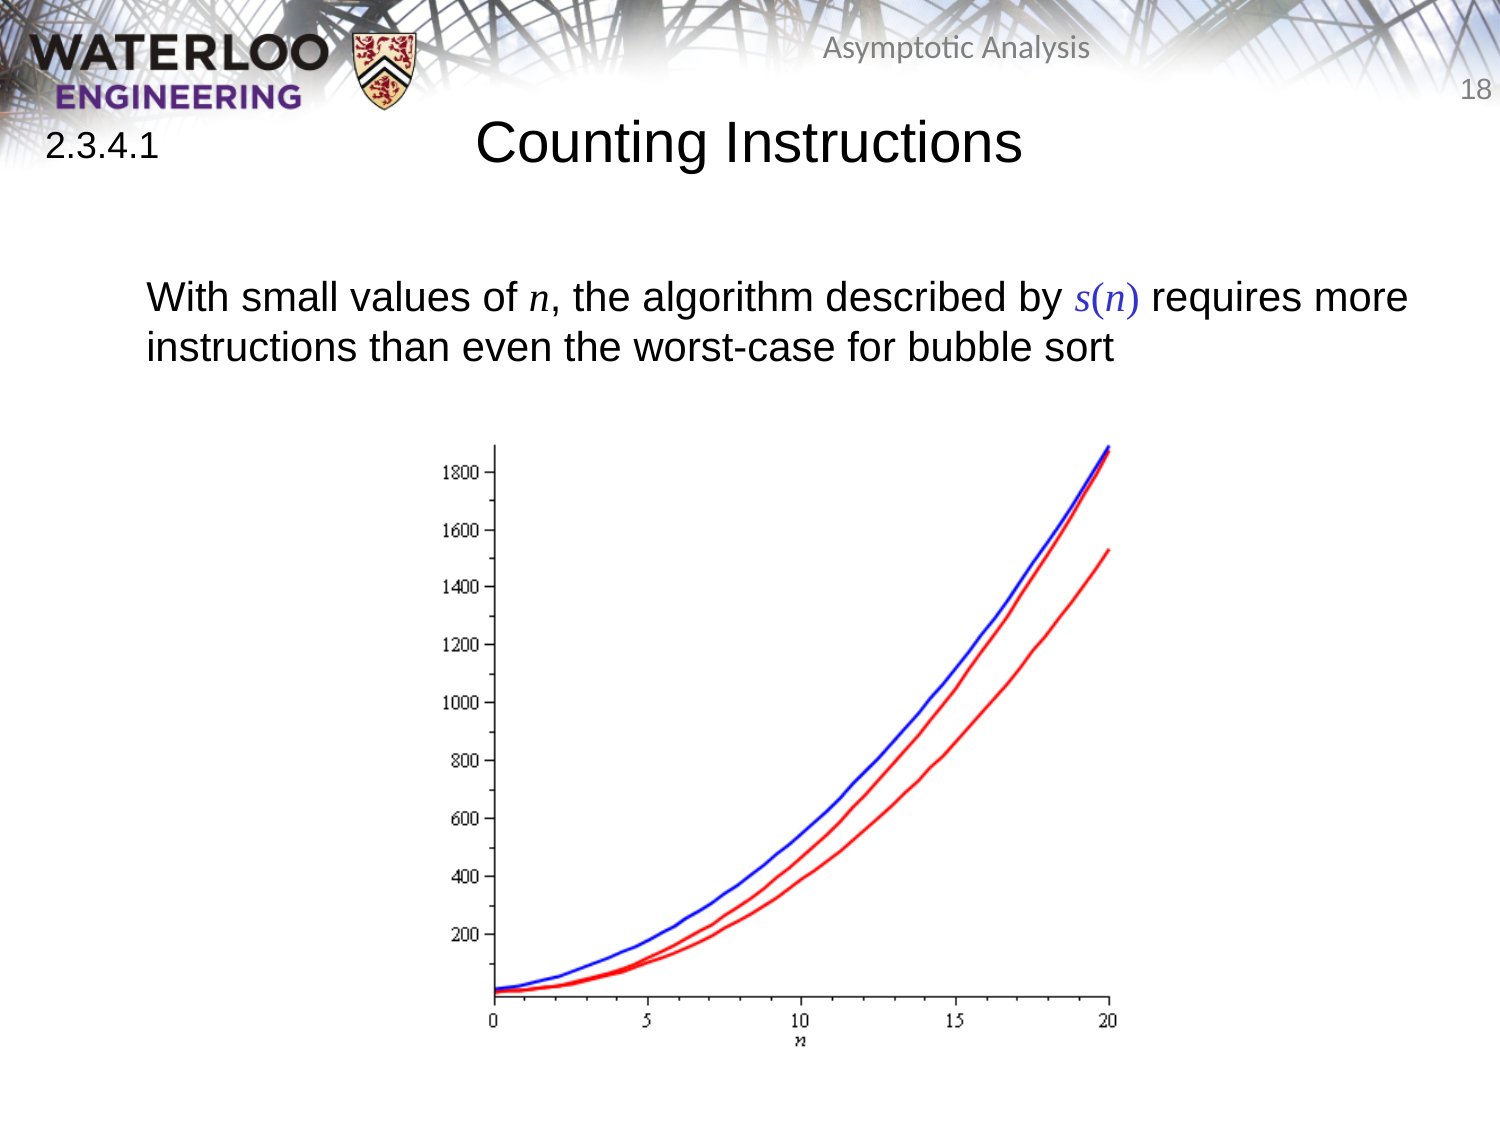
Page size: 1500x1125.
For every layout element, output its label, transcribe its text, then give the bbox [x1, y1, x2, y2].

list With small values of n, the algorithm described by s(n) requires more instructions than even the worst-case for bubble sort [74, 262, 1426, 1006]
picture [0, 0, 1500, 1125]
text_box 2.3.4.1 [30, 113, 175, 174]
title Counting Instructions [74, 44, 1426, 233]
